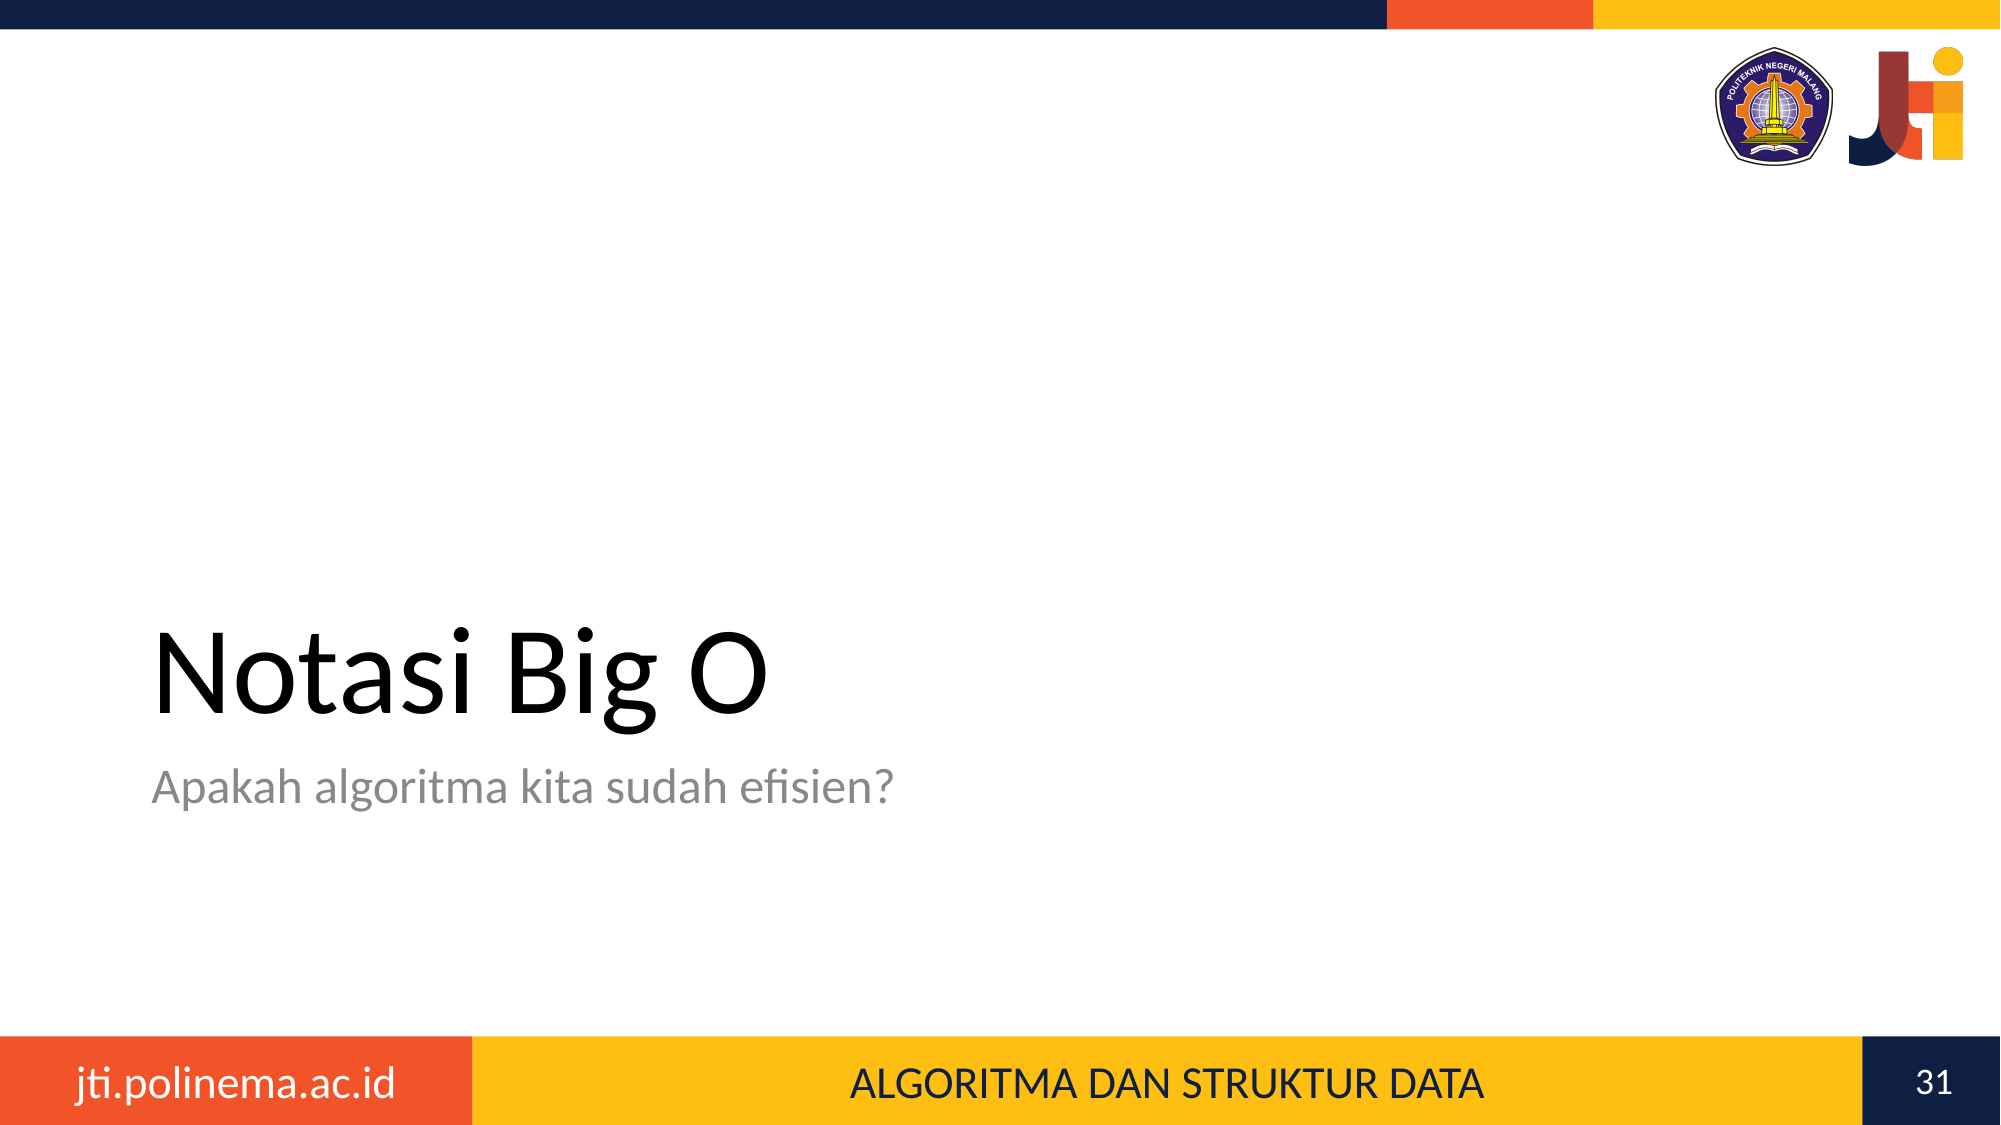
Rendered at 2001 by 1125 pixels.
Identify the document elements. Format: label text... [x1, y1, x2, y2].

title Notasi Big O [136, 280, 1862, 749]
list Apakah algoritma kita sudah efisien? [136, 752, 1862, 999]
picture [1849, 47, 1963, 166]
slide_number 31 [1888, 1049, 1980, 1110]
picture [1715, 47, 1833, 166]
